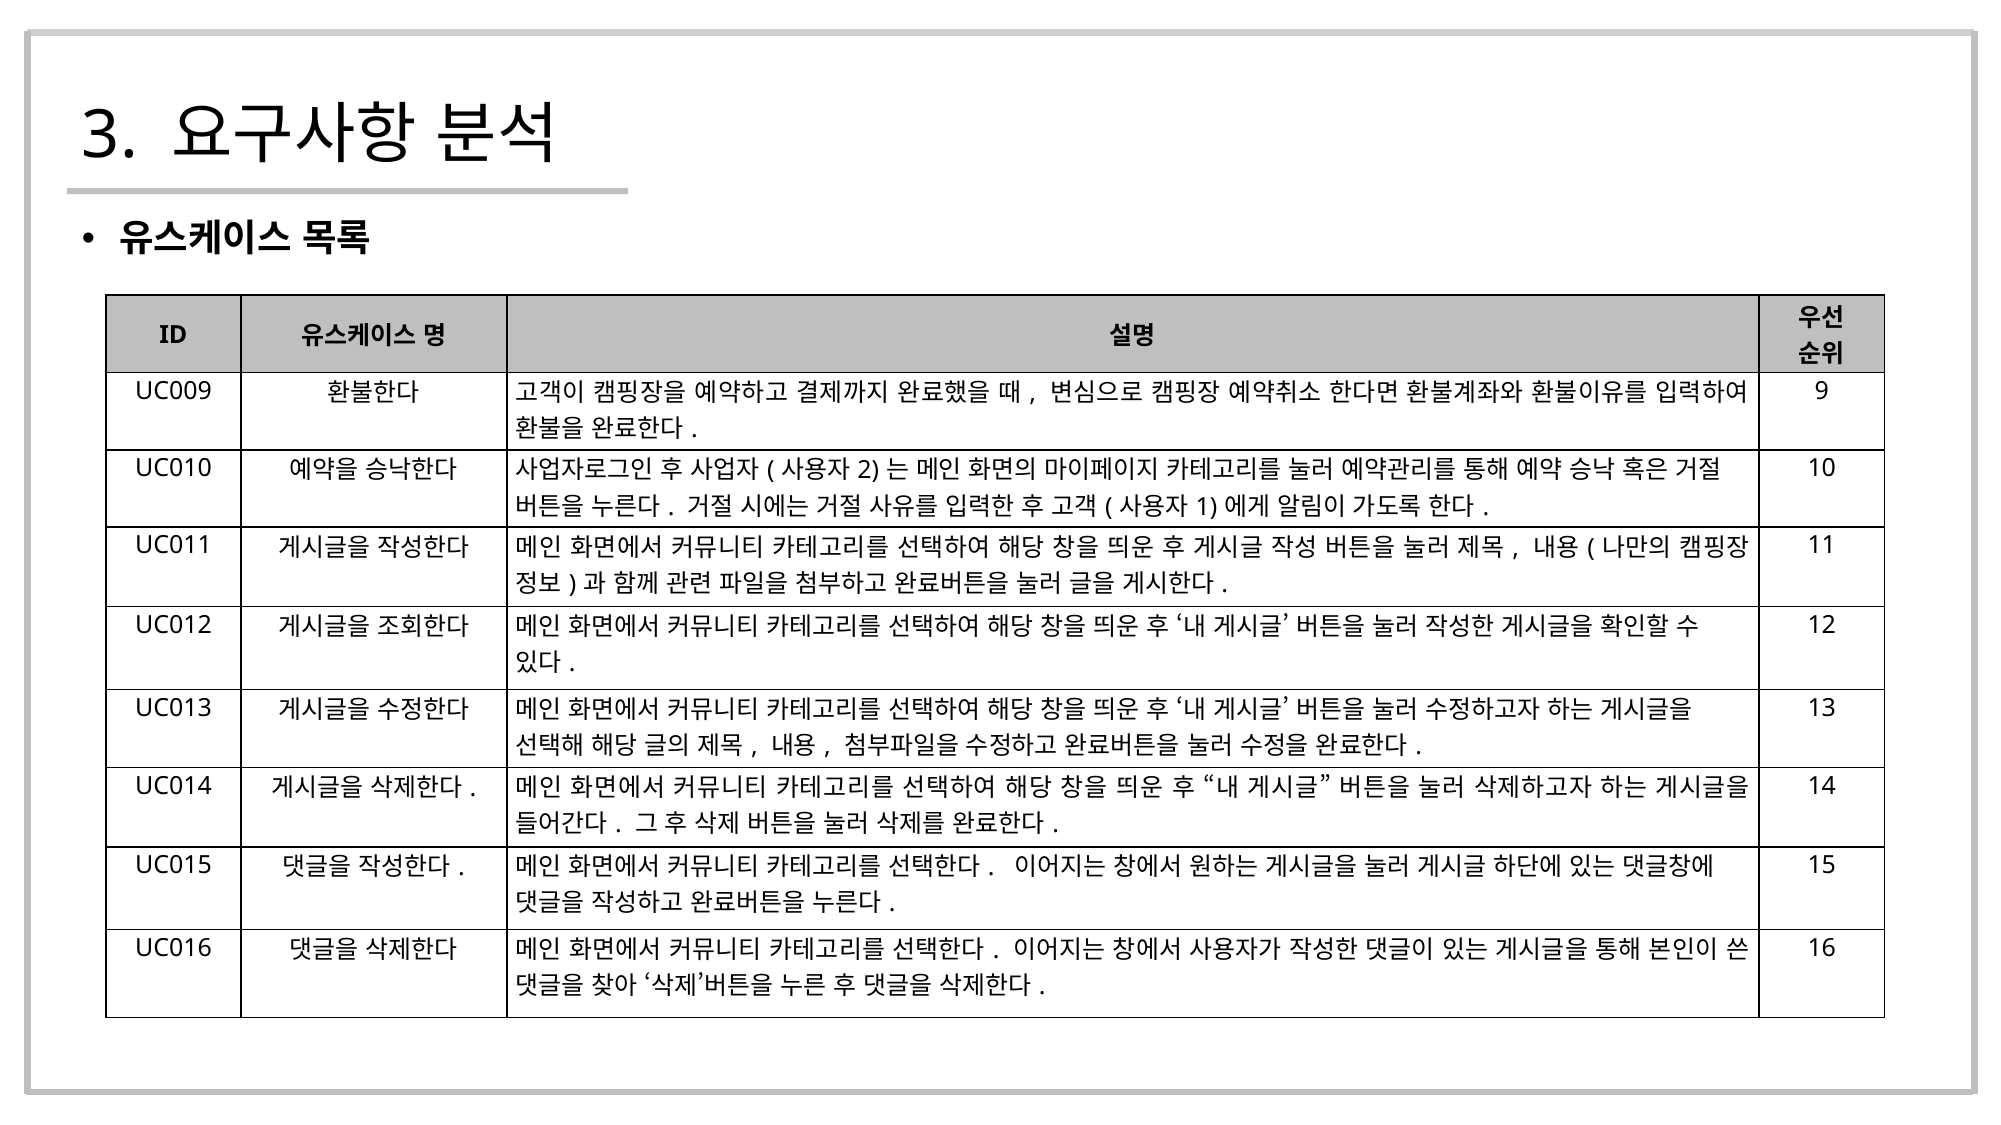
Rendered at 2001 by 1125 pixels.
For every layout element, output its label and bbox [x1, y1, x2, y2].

text_box [25, 30, 1975, 1094]
